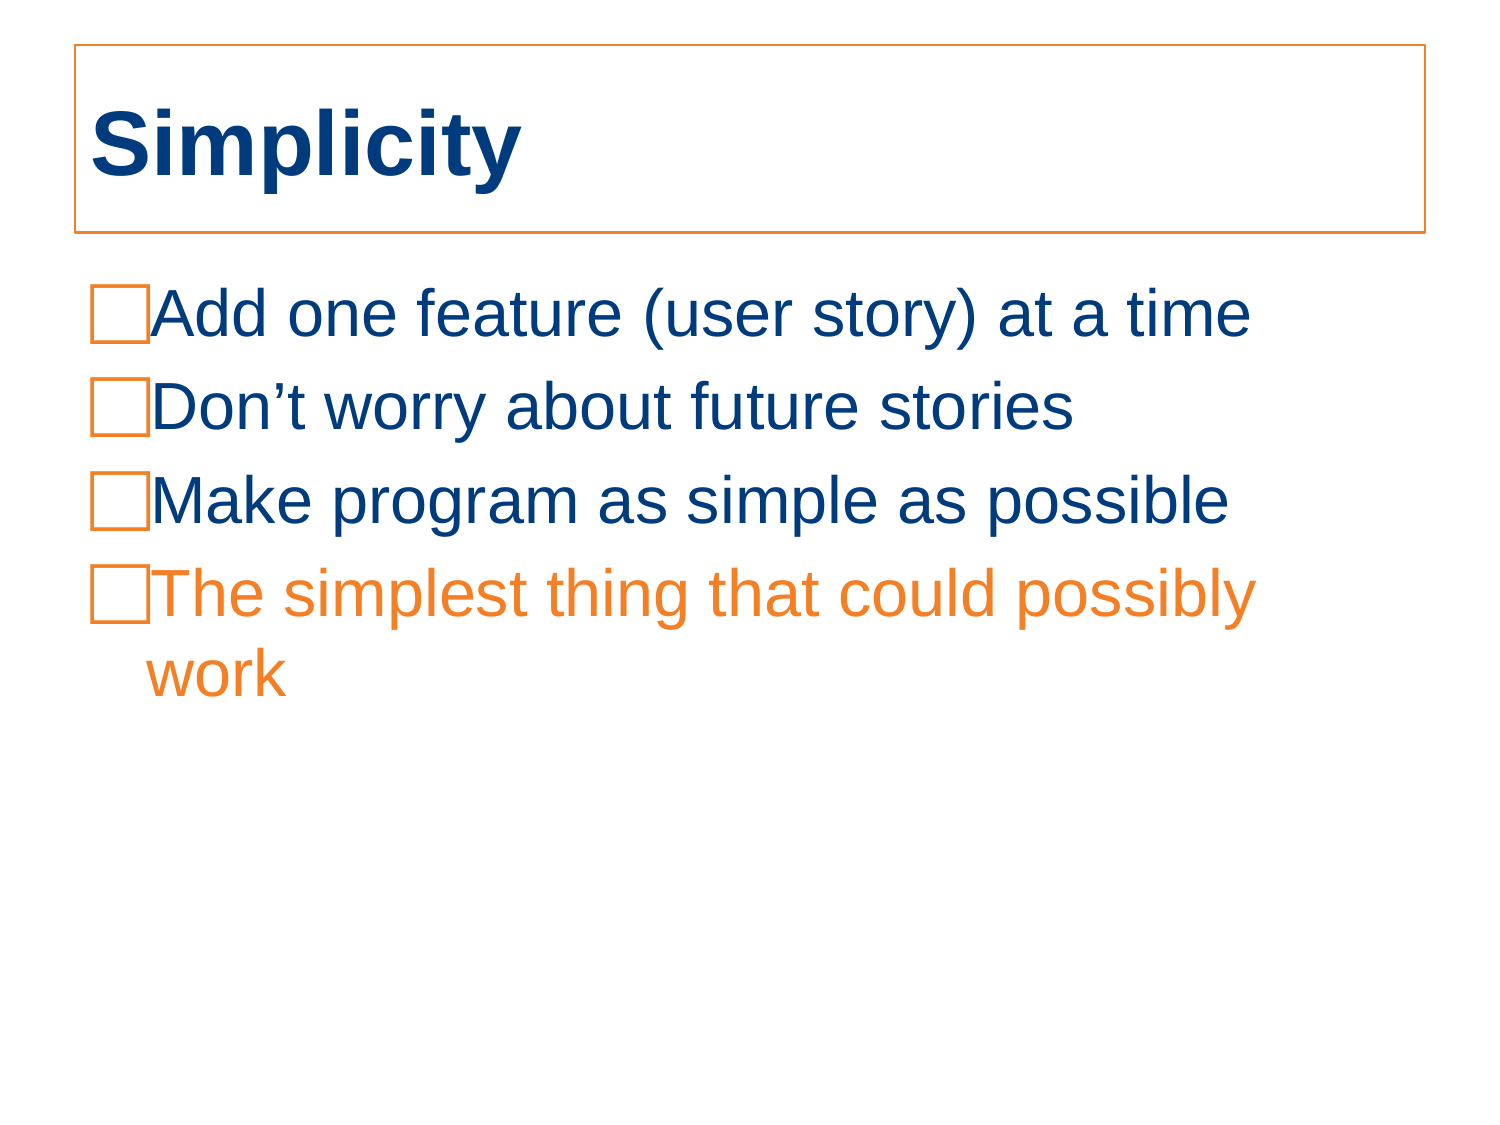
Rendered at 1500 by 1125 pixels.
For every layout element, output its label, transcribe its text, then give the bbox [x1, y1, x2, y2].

list Add one feature (user story) at a time Don’t worry about future stories Make program as simple as possible The simplest thing that could possibly work [75, 262, 1425, 1038]
title Simplicity [74, 44, 1426, 234]
